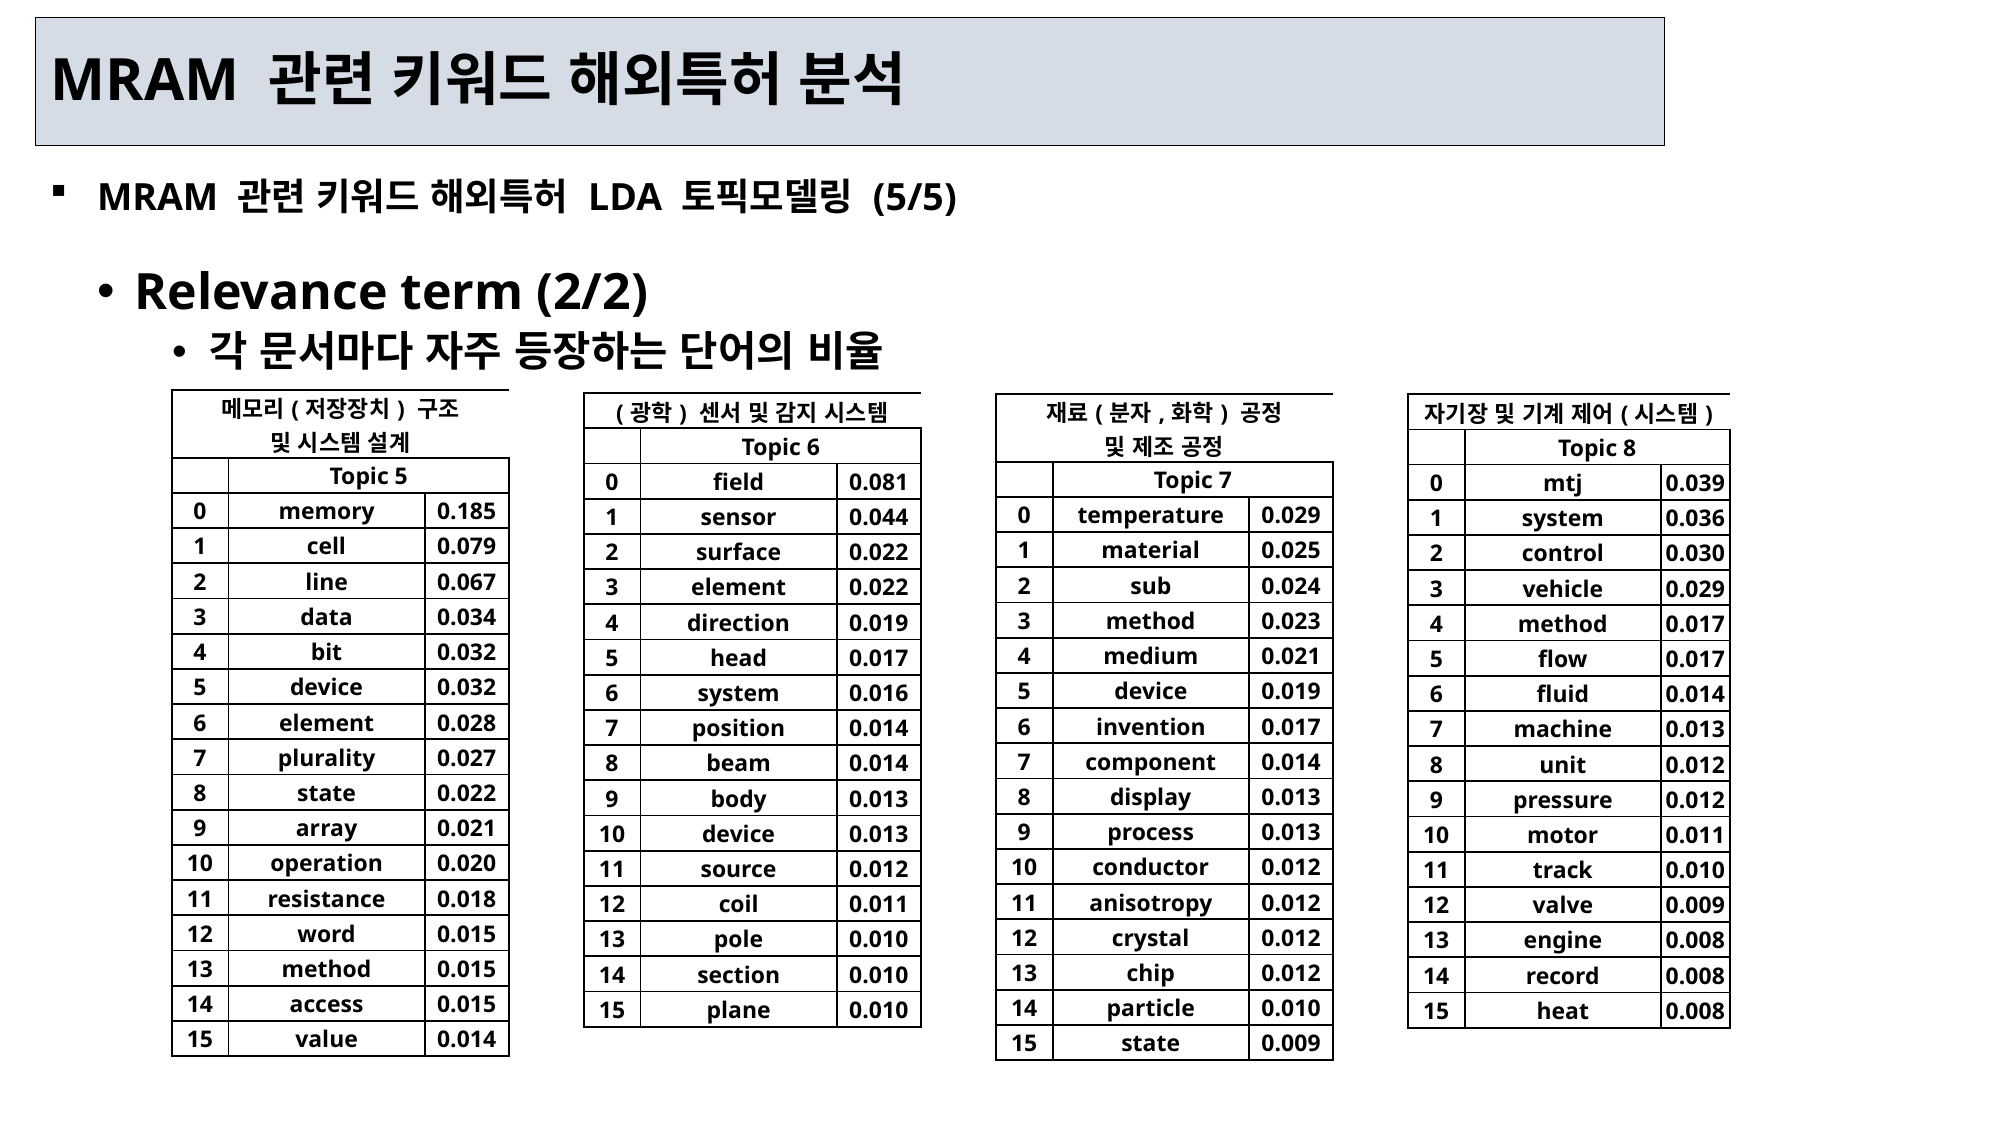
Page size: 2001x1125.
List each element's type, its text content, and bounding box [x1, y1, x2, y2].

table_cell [1466, 465, 1660, 499]
table_cell Topic 6 [641, 429, 920, 463]
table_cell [1409, 993, 1464, 1027]
table_cell operation [229, 846, 424, 879]
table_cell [1054, 568, 1248, 602]
table_cell 0 [173, 494, 228, 527]
table_cell 0.081 [838, 464, 920, 498]
table_cell array [229, 811, 424, 844]
table_cell 0.015 [426, 916, 508, 950]
table_cell 7 [585, 711, 640, 744]
table_cell 13 [585, 922, 640, 955]
table_cell 0.016 [838, 676, 920, 709]
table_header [1409, 395, 1730, 429]
table_cell head [641, 640, 836, 674]
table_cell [1409, 465, 1464, 499]
table_header (광학) 센서 및 감지 시스템 [585, 394, 921, 427]
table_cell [1466, 606, 1660, 640]
table_cell coil [641, 887, 836, 920]
table_cell 0.014 [426, 1022, 508, 1055]
table_cell bit [229, 635, 424, 668]
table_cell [1409, 747, 1464, 780]
table_cell cell [229, 529, 424, 562]
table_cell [1662, 712, 1729, 745]
table_cell 12 [173, 916, 228, 950]
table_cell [1409, 677, 1464, 710]
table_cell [997, 955, 1052, 989]
table_cell 9 [173, 811, 228, 844]
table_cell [1054, 815, 1248, 848]
table_cell 8 [173, 775, 228, 809]
table_cell 11 [585, 852, 640, 885]
table_cell 0.185 [426, 494, 508, 527]
table_header 재료(분자,화학) 공정 및 제조 공정 [997, 395, 1333, 461]
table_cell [997, 850, 1052, 883]
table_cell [1250, 533, 1332, 566]
table_cell Topic 5 [229, 459, 508, 492]
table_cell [1466, 888, 1660, 921]
table_cell 9 [585, 781, 640, 815]
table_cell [1409, 923, 1464, 956]
table_cell [997, 463, 1052, 496]
table_cell 0.011 [838, 887, 920, 920]
table_cell Topic 7 [1054, 463, 1332, 496]
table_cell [997, 779, 1052, 813]
table_cell 0.015 [426, 987, 508, 1020]
list Relevance term (2/2) 각 문서마다 자주 등장하는 단어의 비율 [82, 258, 1808, 973]
table_cell 0.022 [838, 570, 920, 603]
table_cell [1409, 958, 1464, 992]
table_cell 0.013 [838, 781, 920, 815]
table_cell 0.018 [426, 881, 508, 914]
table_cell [997, 533, 1052, 566]
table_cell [1466, 677, 1660, 710]
table_cell beam [641, 746, 836, 779]
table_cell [1466, 817, 1660, 851]
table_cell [1466, 782, 1660, 816]
table_cell 6 [585, 676, 640, 709]
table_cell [1662, 853, 1729, 886]
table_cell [1054, 498, 1248, 531]
table_cell element [641, 570, 836, 603]
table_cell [1250, 1026, 1332, 1059]
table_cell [1250, 779, 1332, 813]
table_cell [1054, 955, 1248, 989]
table_cell 0.079 [426, 529, 508, 562]
table_cell direction [641, 605, 836, 639]
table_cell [1662, 888, 1729, 921]
table_cell 2 [585, 535, 640, 568]
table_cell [1662, 536, 1729, 569]
table_cell sensor [641, 500, 836, 533]
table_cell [1054, 885, 1248, 918]
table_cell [1054, 850, 1248, 883]
table_cell element [229, 705, 424, 738]
table_cell 0.022 [838, 535, 920, 568]
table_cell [997, 920, 1052, 954]
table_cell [1054, 779, 1248, 813]
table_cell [997, 709, 1052, 742]
text_box MRAM 관련 키워드 해외특허 LDA 토픽모델링 (5/5) [35, 165, 1250, 226]
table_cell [1054, 1026, 1248, 1059]
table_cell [1250, 850, 1332, 883]
table_cell 3 [585, 570, 640, 603]
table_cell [1466, 993, 1660, 1027]
table_cell value [229, 1022, 424, 1055]
table_cell 6 [173, 705, 228, 738]
table_cell 0.034 [426, 599, 508, 633]
table_cell 0.010 [838, 922, 920, 955]
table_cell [997, 674, 1052, 707]
table_cell 4 [173, 635, 228, 668]
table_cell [1466, 571, 1660, 604]
table_cell plane [641, 992, 836, 1026]
table_cell 2 [173, 564, 228, 598]
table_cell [1250, 709, 1332, 742]
table_cell 0 [585, 464, 640, 498]
table_cell 0.013 [838, 816, 920, 850]
table_cell 0.028 [426, 705, 508, 738]
table_cell 12 [585, 887, 640, 920]
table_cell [1662, 747, 1729, 780]
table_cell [1662, 958, 1729, 992]
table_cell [997, 1026, 1052, 1059]
table_cell 4 [585, 605, 640, 639]
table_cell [1466, 712, 1660, 745]
table_cell 0.010 [838, 957, 920, 991]
table_cell 0.021 [426, 811, 508, 844]
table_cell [1466, 430, 1729, 464]
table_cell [1250, 815, 1332, 848]
table_cell 0.012 [838, 852, 920, 885]
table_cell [1250, 674, 1332, 707]
table_cell section [641, 957, 836, 991]
table_cell surface [641, 535, 836, 568]
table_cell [1054, 920, 1248, 954]
table_cell system [641, 676, 836, 709]
table_cell body [641, 781, 836, 815]
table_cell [1662, 677, 1729, 710]
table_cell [1409, 536, 1464, 569]
table_cell 5 [173, 670, 228, 703]
table_cell 13 [173, 951, 228, 985]
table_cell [997, 603, 1052, 637]
table_cell method [229, 951, 424, 985]
table_cell data [229, 599, 424, 633]
text_box MRAM 관련 키워드 해외특허 분석 [35, 17, 1665, 146]
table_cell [1466, 536, 1660, 569]
table_cell word [229, 916, 424, 950]
table_cell state [229, 775, 424, 809]
table_cell 1 [173, 529, 228, 562]
table_cell 14 [585, 957, 640, 991]
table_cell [1662, 993, 1729, 1027]
table_cell position [641, 711, 836, 744]
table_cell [997, 815, 1052, 848]
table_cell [1054, 533, 1248, 566]
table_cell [1409, 501, 1464, 534]
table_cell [997, 744, 1052, 778]
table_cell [1409, 782, 1464, 816]
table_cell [1409, 571, 1464, 604]
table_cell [1662, 641, 1729, 675]
table_cell memory [229, 494, 424, 527]
table_cell 15 [585, 992, 640, 1026]
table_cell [1054, 991, 1248, 1024]
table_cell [1662, 465, 1729, 499]
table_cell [1054, 639, 1248, 672]
table_cell device [641, 816, 836, 850]
table_cell 5 [585, 640, 640, 674]
table_cell [173, 459, 228, 492]
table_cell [1409, 817, 1464, 851]
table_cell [1250, 744, 1332, 778]
table_cell 8 [585, 746, 640, 779]
table_cell device [229, 670, 424, 703]
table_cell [1662, 923, 1729, 956]
table_cell 0.032 [426, 670, 508, 703]
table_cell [1466, 853, 1660, 886]
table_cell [1466, 501, 1660, 534]
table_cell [997, 498, 1052, 531]
table_cell line [229, 564, 424, 598]
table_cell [1409, 430, 1464, 464]
table_cell pole [641, 922, 836, 955]
table_cell 10 [585, 816, 640, 850]
table_cell field [641, 464, 836, 498]
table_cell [1054, 709, 1248, 742]
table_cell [1409, 712, 1464, 745]
table_cell 0.022 [426, 775, 508, 809]
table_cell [1054, 674, 1248, 707]
table_cell [585, 429, 640, 463]
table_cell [997, 991, 1052, 1024]
table_cell 0.014 [838, 711, 920, 744]
table_cell resistance [229, 881, 424, 914]
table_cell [1250, 498, 1332, 531]
table_cell 7 [173, 740, 228, 774]
table_cell 1 [585, 500, 640, 533]
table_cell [1466, 747, 1660, 780]
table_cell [1250, 603, 1332, 637]
table_cell 0.010 [838, 992, 920, 1026]
table_header 메모리(저장장치) 구조 및 시스템 설계 [173, 391, 509, 457]
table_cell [1466, 923, 1660, 956]
table_cell 0.017 [838, 640, 920, 674]
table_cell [1466, 958, 1660, 992]
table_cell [1409, 853, 1464, 886]
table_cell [1662, 501, 1729, 534]
table_cell 10 [173, 846, 228, 879]
table_cell access [229, 987, 424, 1020]
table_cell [1250, 920, 1332, 954]
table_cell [1250, 568, 1332, 602]
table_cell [1466, 641, 1660, 675]
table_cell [1250, 639, 1332, 672]
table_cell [1662, 817, 1729, 851]
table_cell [1054, 744, 1248, 778]
table_cell plurality [229, 740, 424, 774]
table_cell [1250, 955, 1332, 989]
table_cell 0.067 [426, 564, 508, 598]
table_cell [1662, 606, 1729, 640]
table_cell 0.020 [426, 846, 508, 879]
table_cell 14 [173, 987, 228, 1020]
table_cell 0.032 [426, 635, 508, 668]
table_cell 0.014 [838, 746, 920, 779]
table_cell 0.027 [426, 740, 508, 774]
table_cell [997, 885, 1052, 918]
text_box [62, 247, 913, 961]
table_cell 0.044 [838, 500, 920, 533]
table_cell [1409, 606, 1464, 640]
table_cell 15 [173, 1022, 228, 1055]
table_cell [1662, 782, 1729, 816]
table_cell 3 [173, 599, 228, 633]
table_cell 11 [173, 881, 228, 914]
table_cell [997, 639, 1052, 672]
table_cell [1409, 888, 1464, 921]
table_cell 0.015 [426, 951, 508, 985]
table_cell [1409, 641, 1464, 675]
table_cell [1662, 571, 1729, 604]
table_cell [1054, 603, 1248, 637]
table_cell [1250, 885, 1332, 918]
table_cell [1250, 991, 1332, 1024]
table_cell source [641, 852, 836, 885]
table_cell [997, 568, 1052, 602]
table_cell 0.019 [838, 605, 920, 639]
